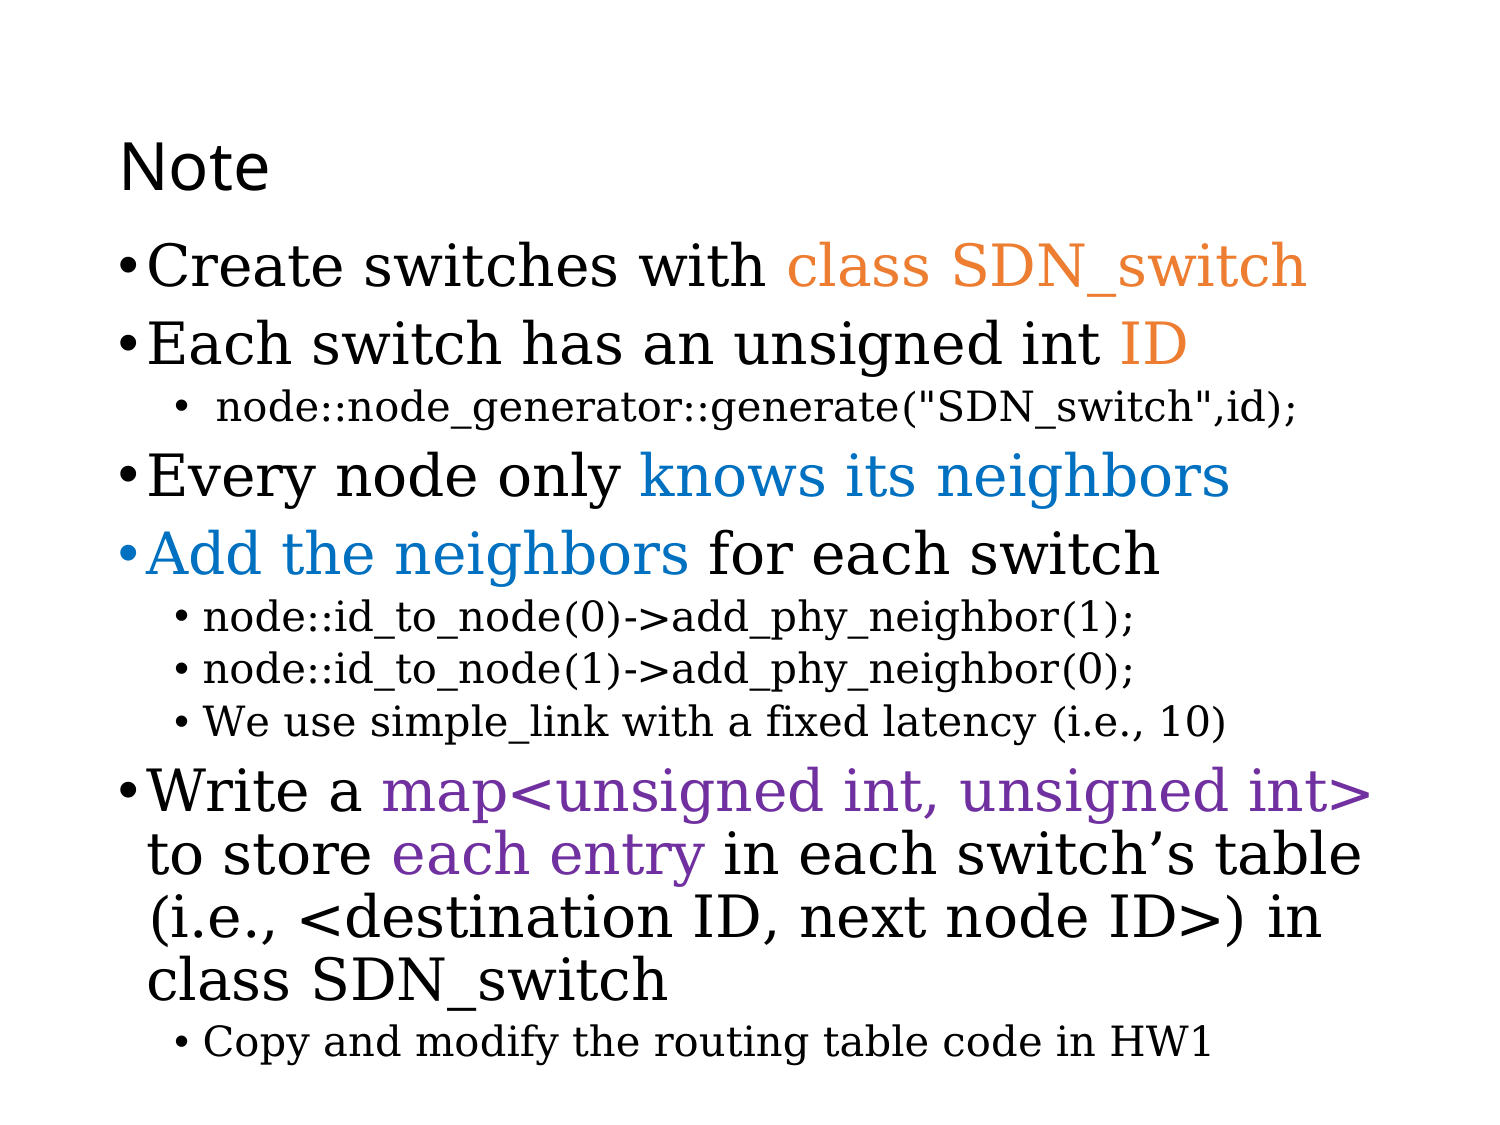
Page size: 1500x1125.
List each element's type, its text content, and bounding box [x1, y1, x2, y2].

title Note [103, 59, 1397, 228]
text_box Create switches with class SDN_switch Each switch has an unsigned int ID node::node_generator::generate("SDN_switch",id); Every node only knows its neighbors Add the neighbors for each switch node::id_to_node(0)->add_phy_neighbor(1); node::id_to_node(1)->add_phy_neighbor(0); We use simple_link with a fixed latency (i.e., 10) Write a map<unsigned int, unsigned int> to store each entry in each switch’s table (i.e., <destination ID, next node ID>) in class SDN_switch Copy and modify the routing table code in HW1 [103, 228, 1436, 1125]
